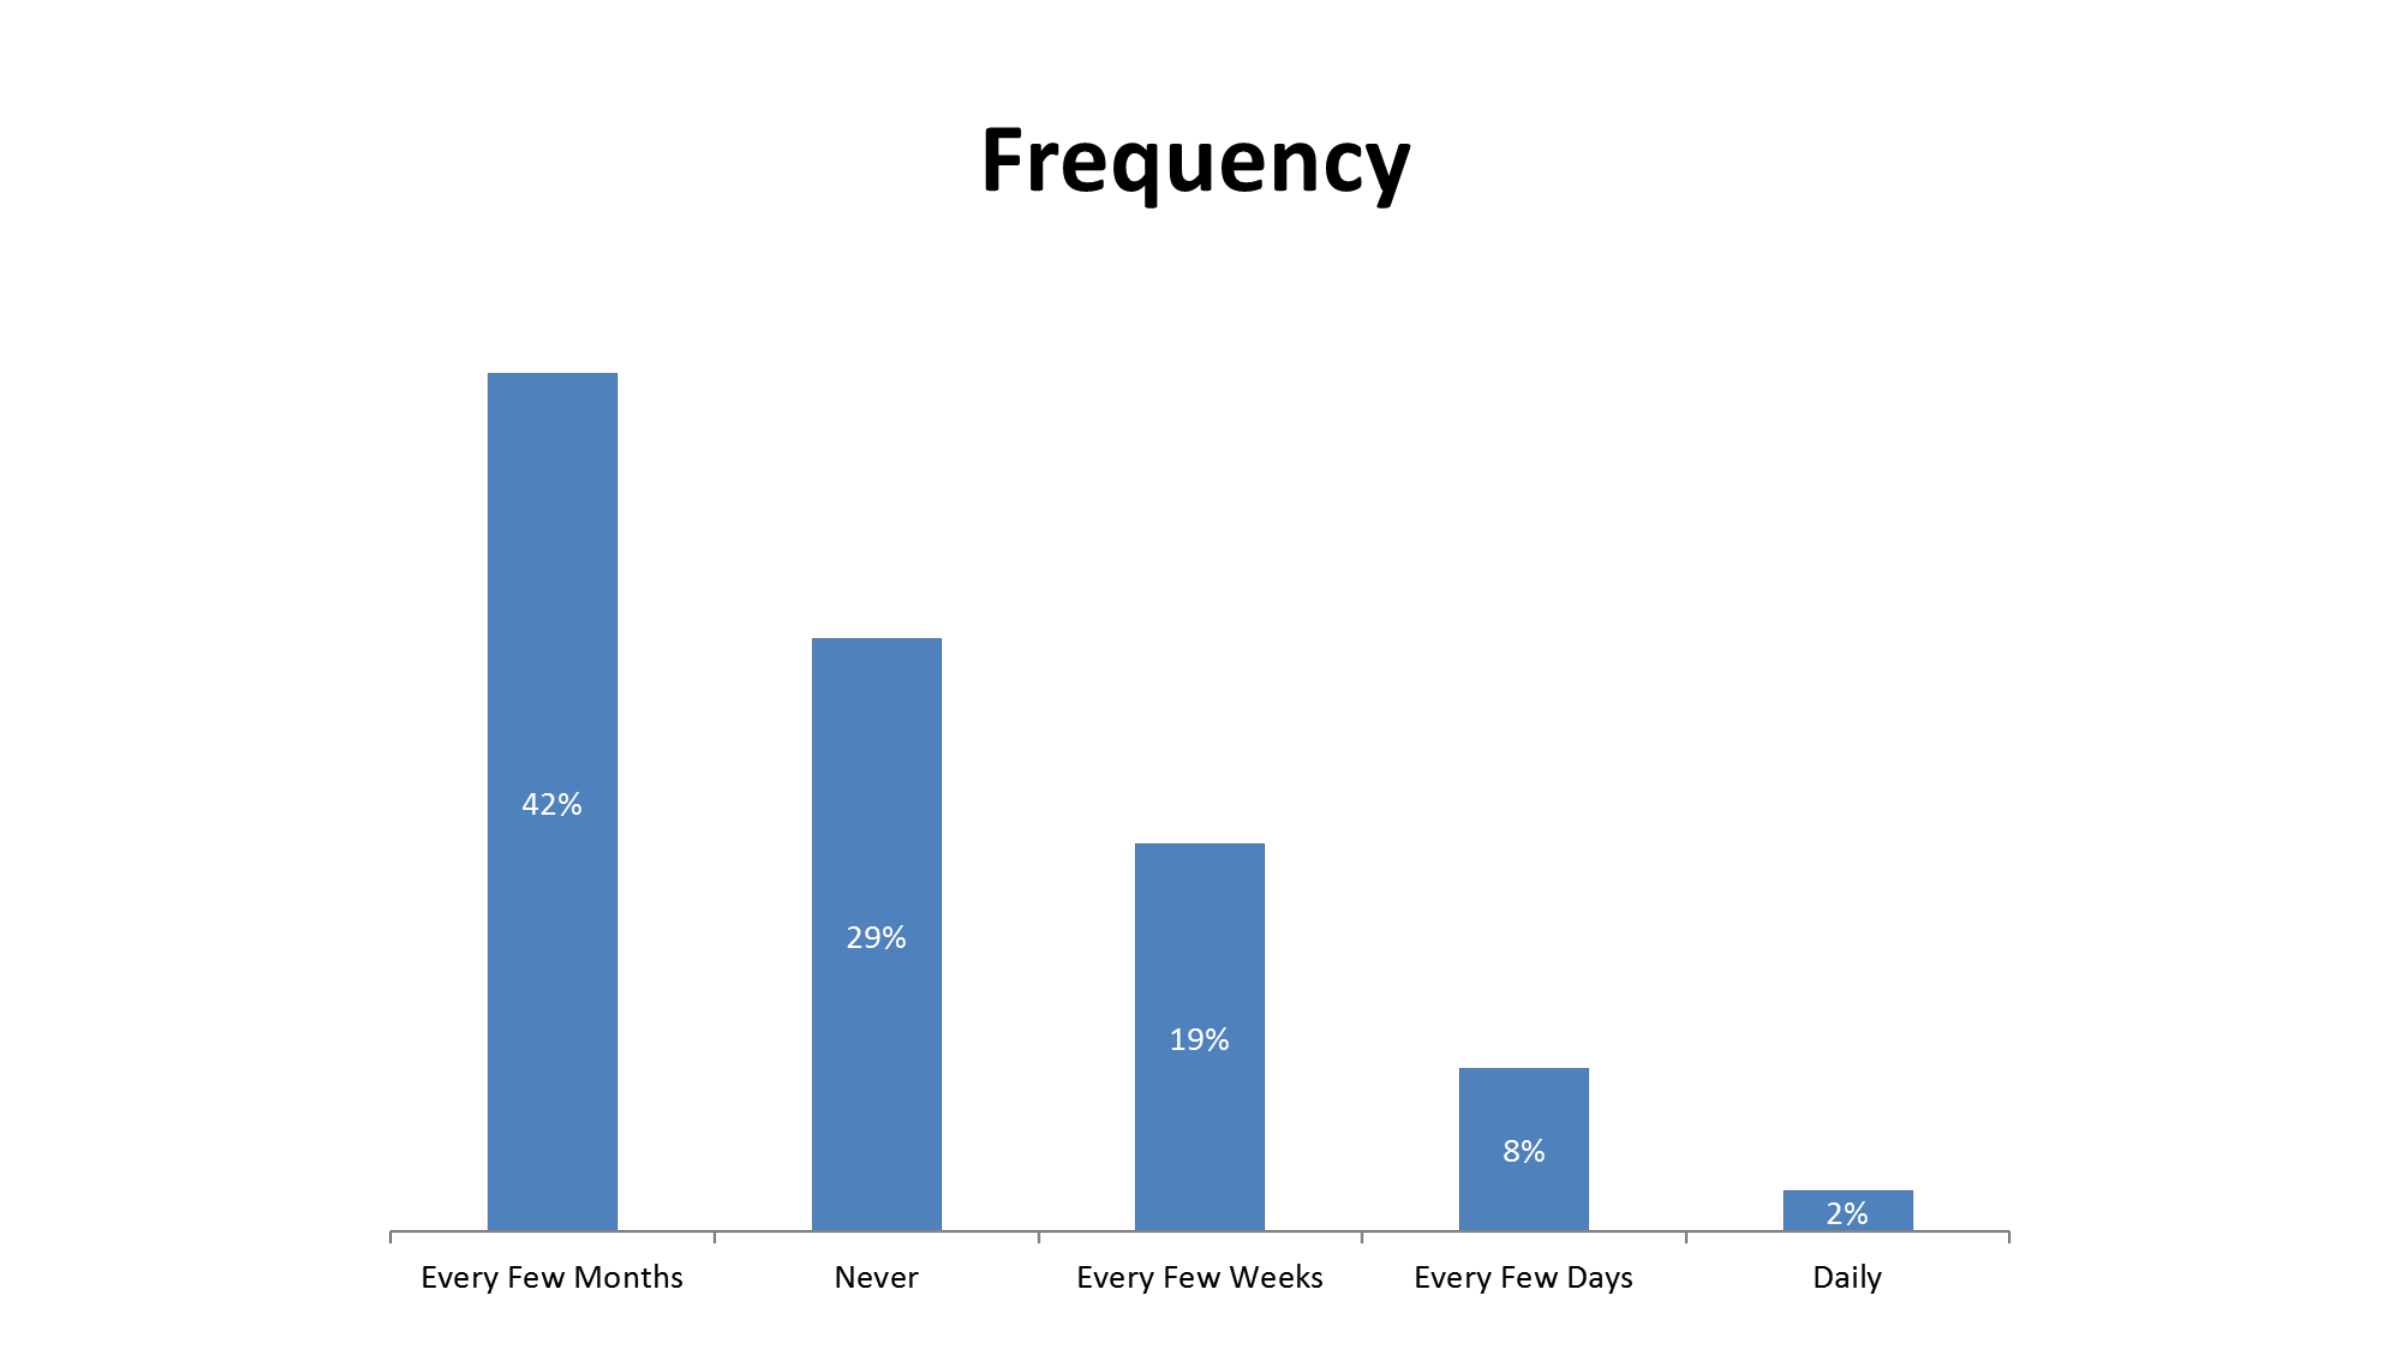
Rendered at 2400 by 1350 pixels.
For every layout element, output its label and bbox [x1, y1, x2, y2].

picture [363, 36, 2037, 1314]
